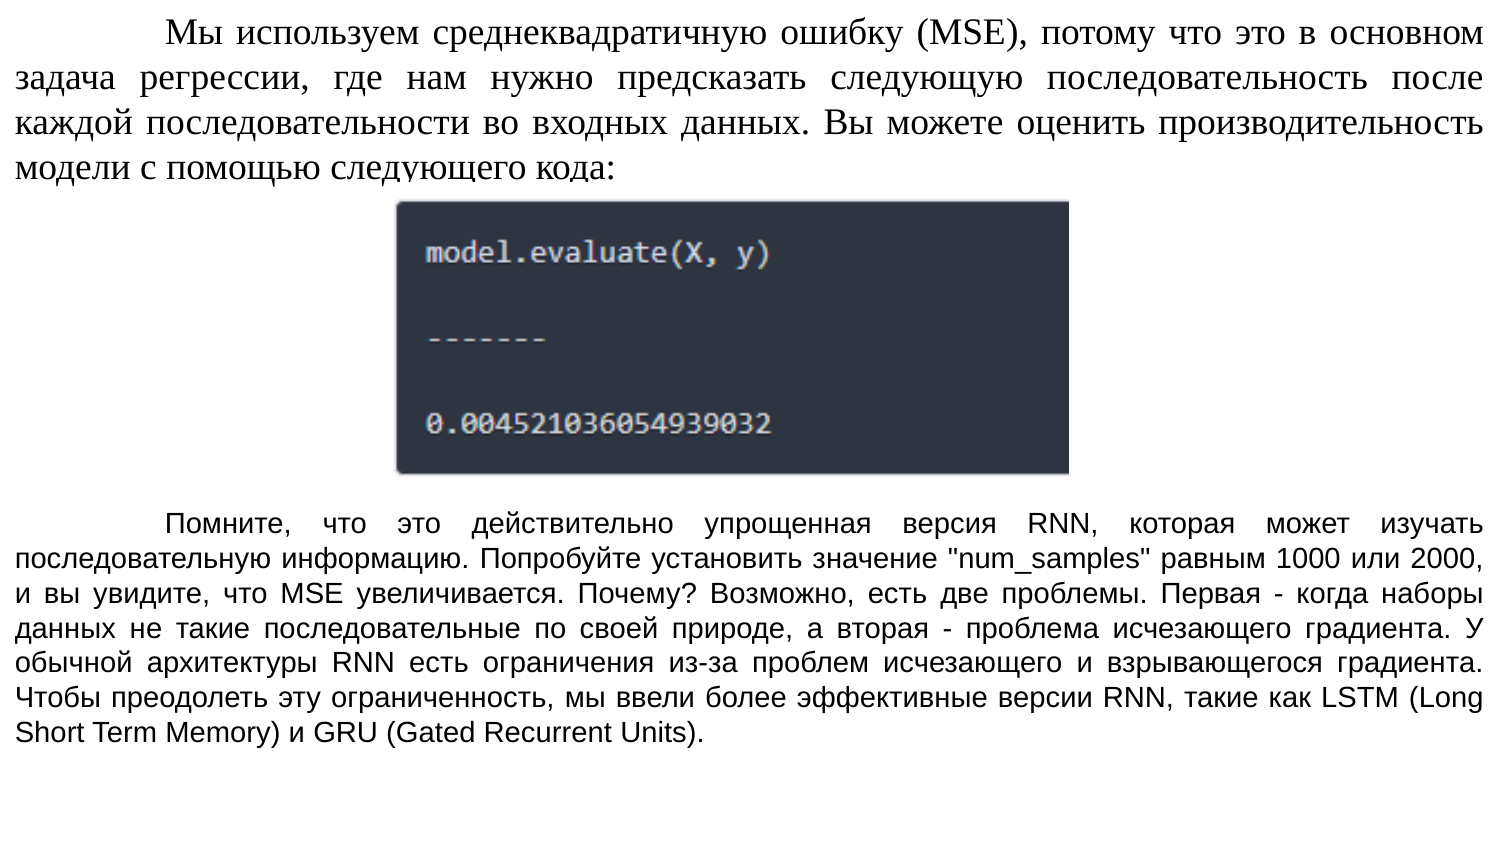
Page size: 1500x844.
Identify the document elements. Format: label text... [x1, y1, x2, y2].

text_box Помните, что это действительно упрощенная версия RNN, которая может изучать последовательную информацию. Попробуйте установить значение "num_samples" равным 1000 или 2000, и вы увидите, что MSE увеличивается. Почему? Возможно, есть две проблемы. Первая - когда наборы данных не такие последовательные по своей природе, а вторая - проблема исчезающего градиента. У обычной архитектуры RNN есть ограничения из-за проблем исчезающего и взрывающегося градиента. Чтобы преодолеть эту ограниченность, мы ввели более эффективные версии RNN, такие как LSTM (Long Short Term Memory) и GRU (Gated Recurrent Units). [0, 496, 1500, 757]
picture [386, 182, 1069, 479]
text_box Мы используем среднеквадратичную ошибку (MSE), потому что это в основном задача регрессии, где нам нужно предсказать следующую последовательность после каждой последовательности во входных данных. Вы можете оценить производительность модели с помощью следующего кода: [0, 0, 1500, 195]
